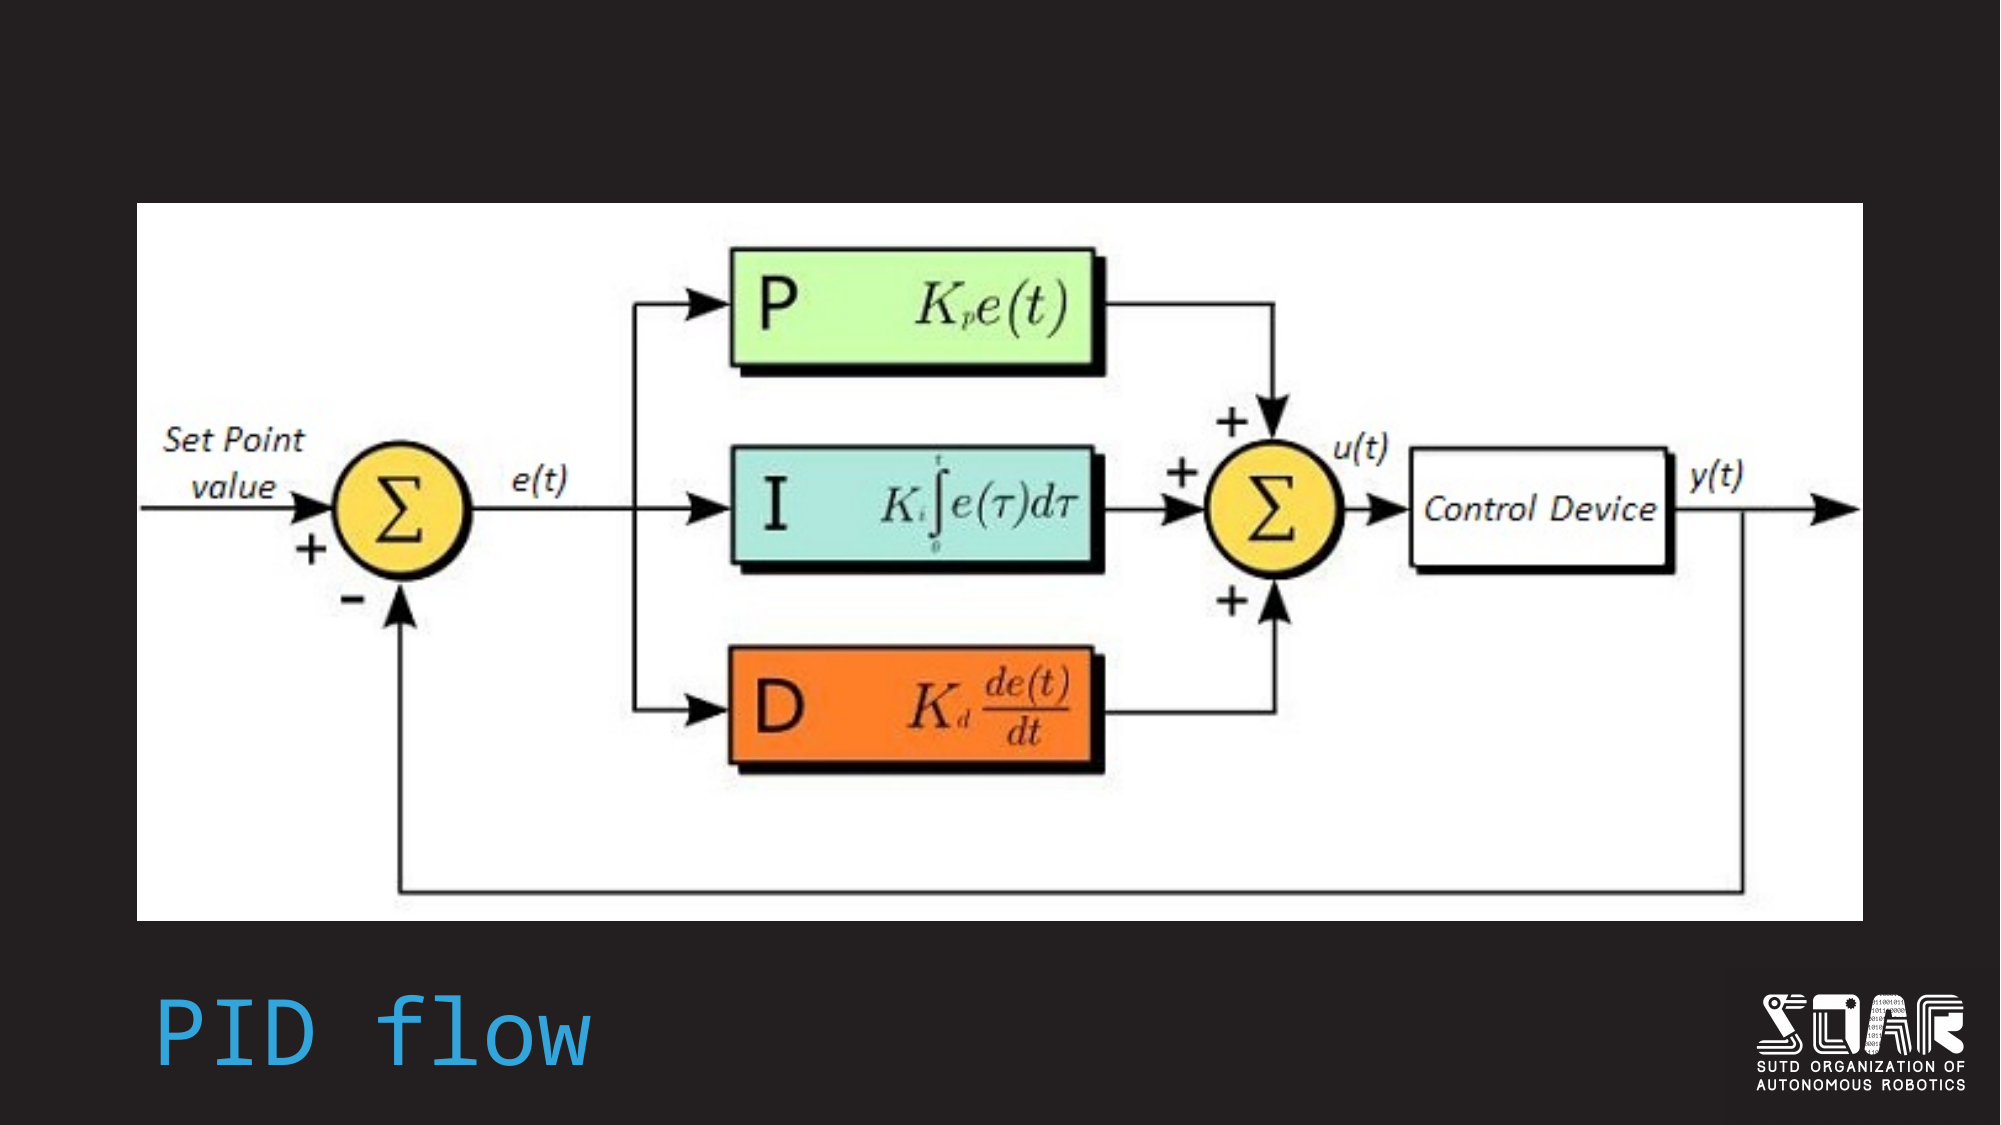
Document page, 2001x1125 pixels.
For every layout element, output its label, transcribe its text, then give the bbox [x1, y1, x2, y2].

picture [137, 203, 1863, 921]
picture [1725, 967, 2000, 1125]
title PID flow [137, 945, 1863, 1125]
